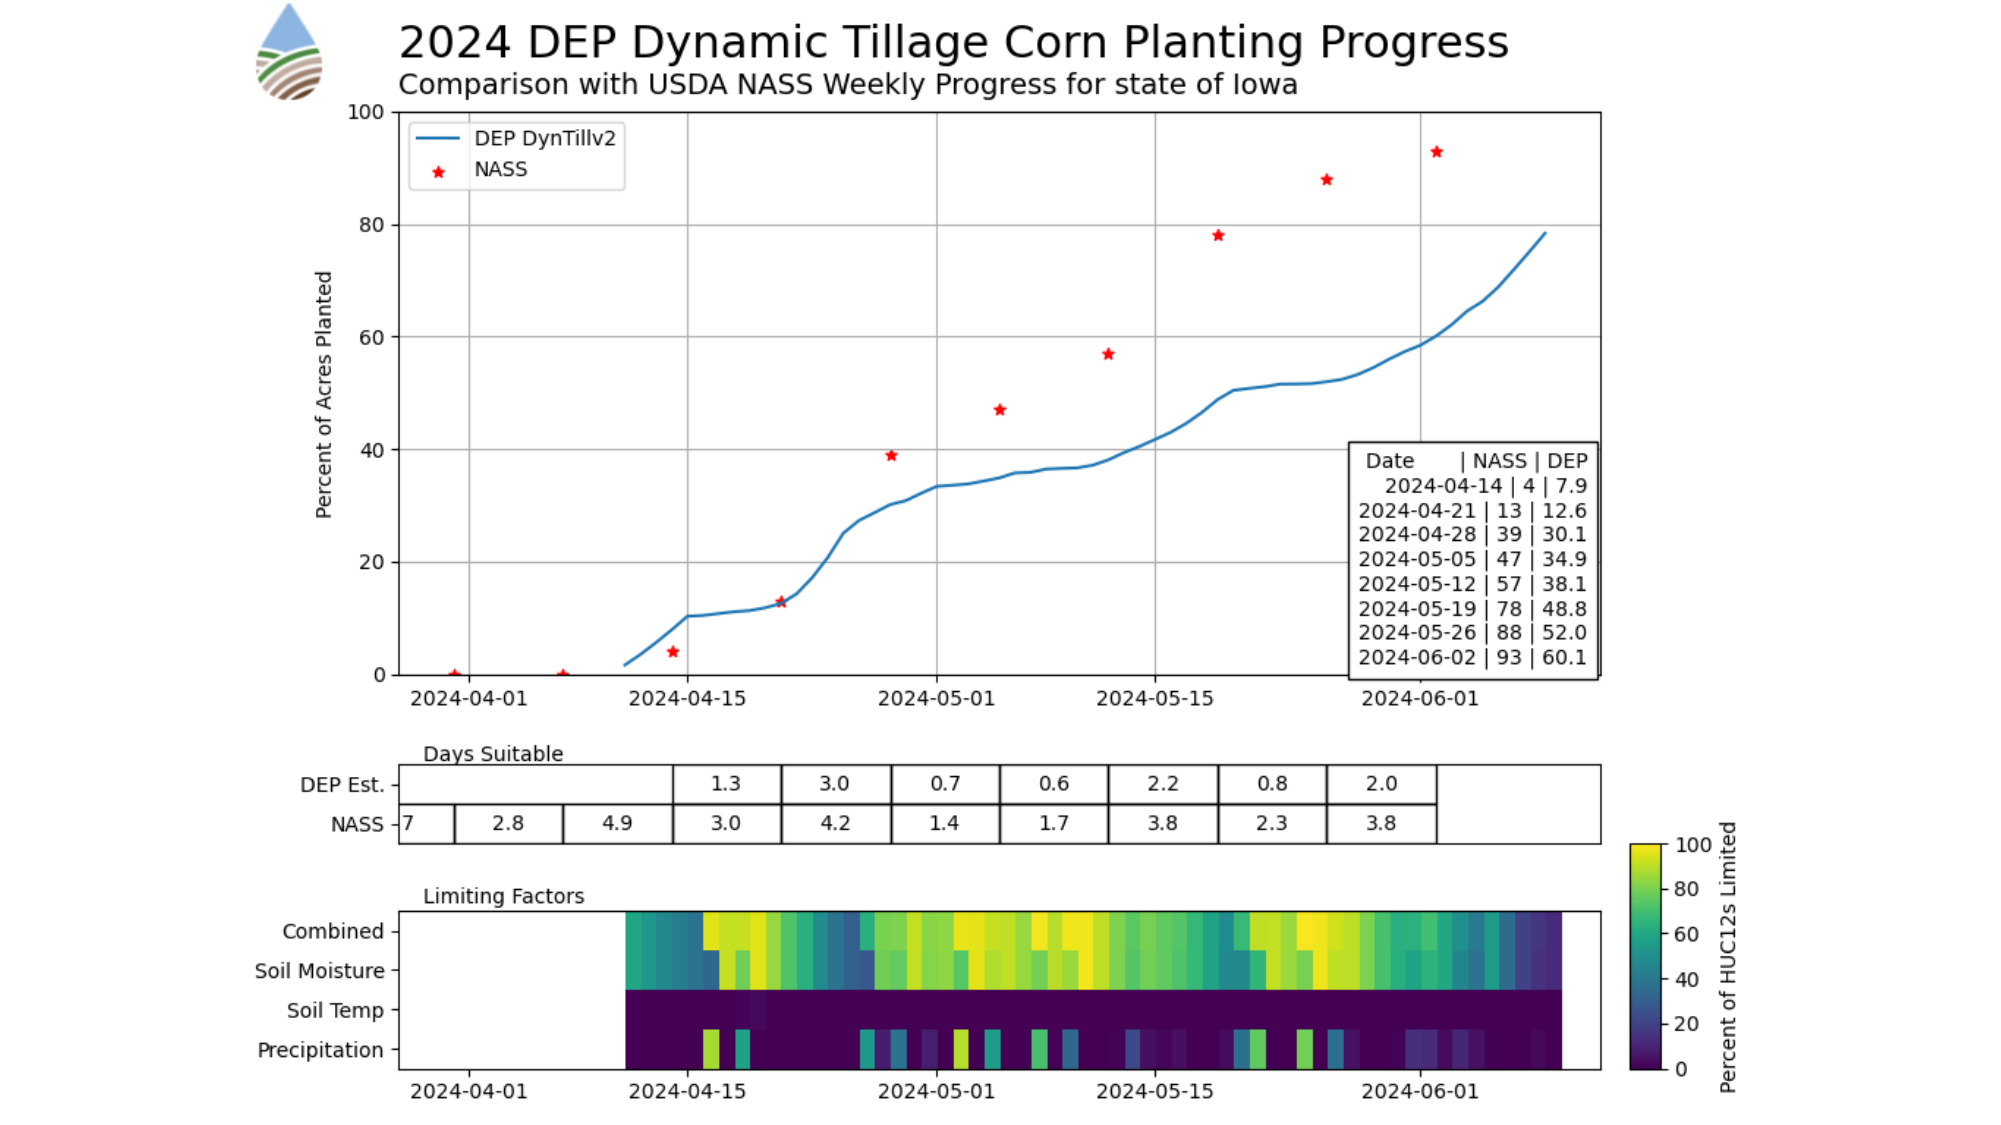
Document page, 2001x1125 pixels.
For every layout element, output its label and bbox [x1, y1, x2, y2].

picture [249, 0, 1751, 1125]
